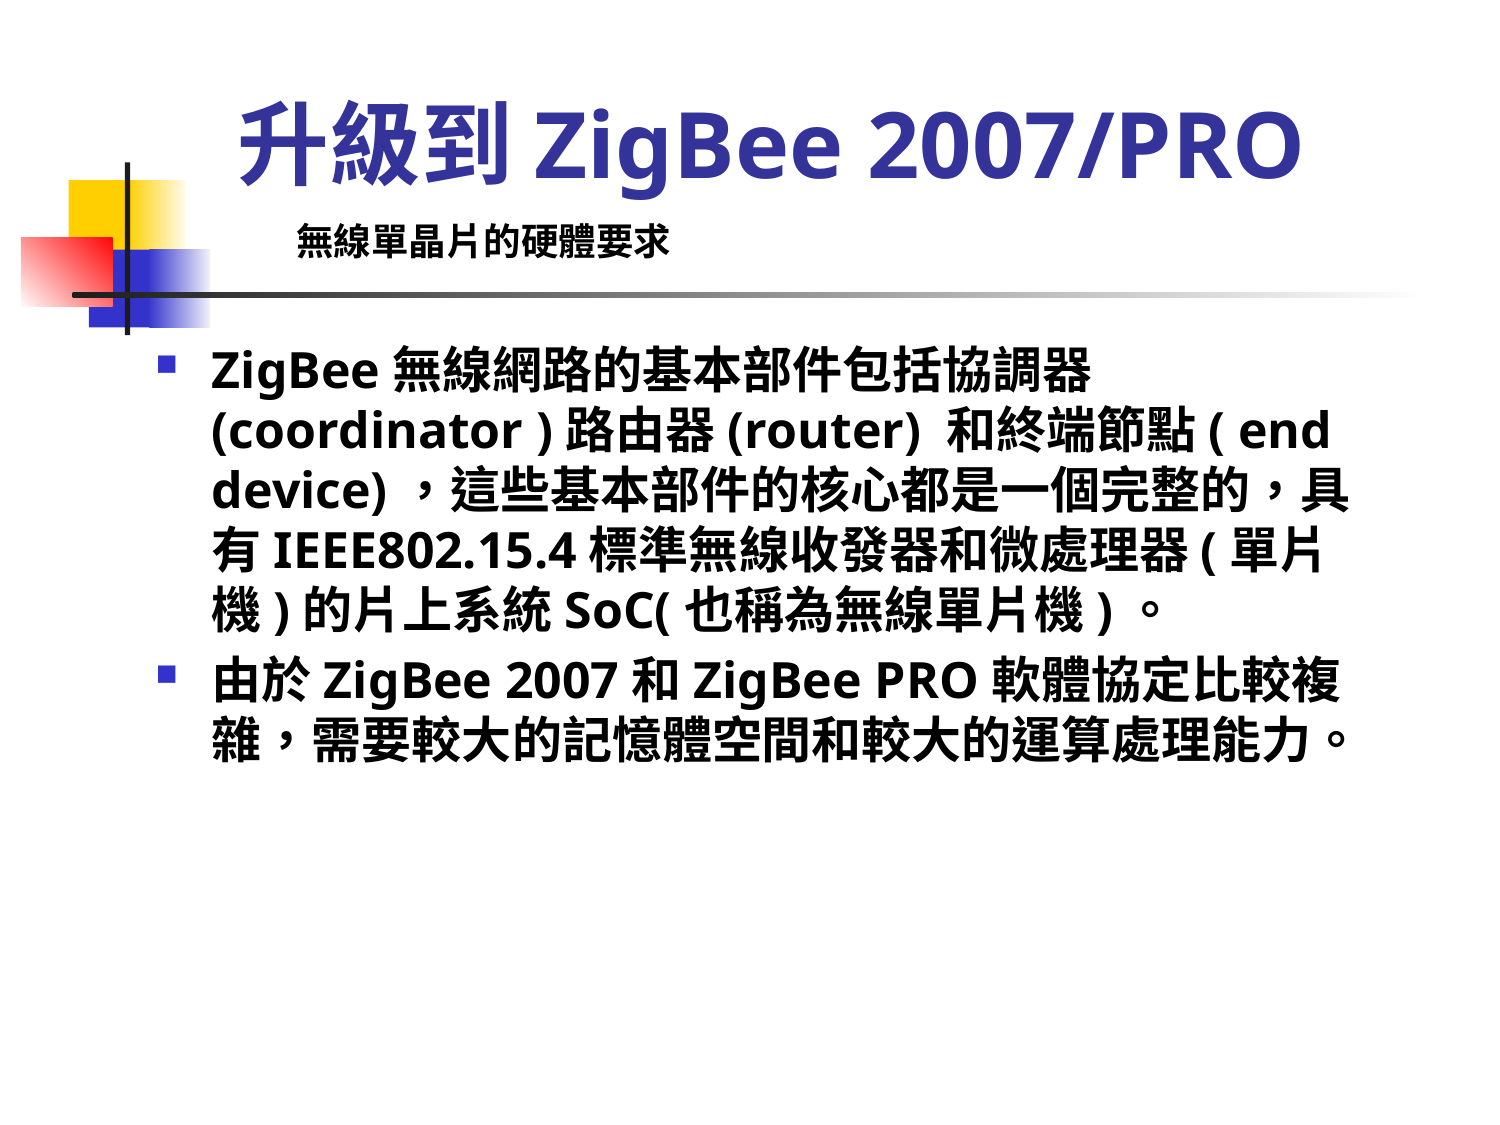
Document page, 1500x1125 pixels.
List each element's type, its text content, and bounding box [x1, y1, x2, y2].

title 升級到ZigBee 2007/PRO [222, 66, 1500, 205]
text_box 無線單晶片的硬體要求 [281, 210, 1336, 271]
list ZigBee無線網路的基本部件包括協調器(coordinator )路由器(router) 和終端節點( end device)，這些基本部件的核心都是一個完整的，具有IEEE802.15.4標準無線收發器和微處理器(單片機)的片上系統SoC(也稱為無線單片機)。 由於ZigBee 2007和ZigBee PRO軟體協定比較複雜，需要較大的記憶體空間和較大的運算處理能力。 [140, 331, 1407, 1090]
